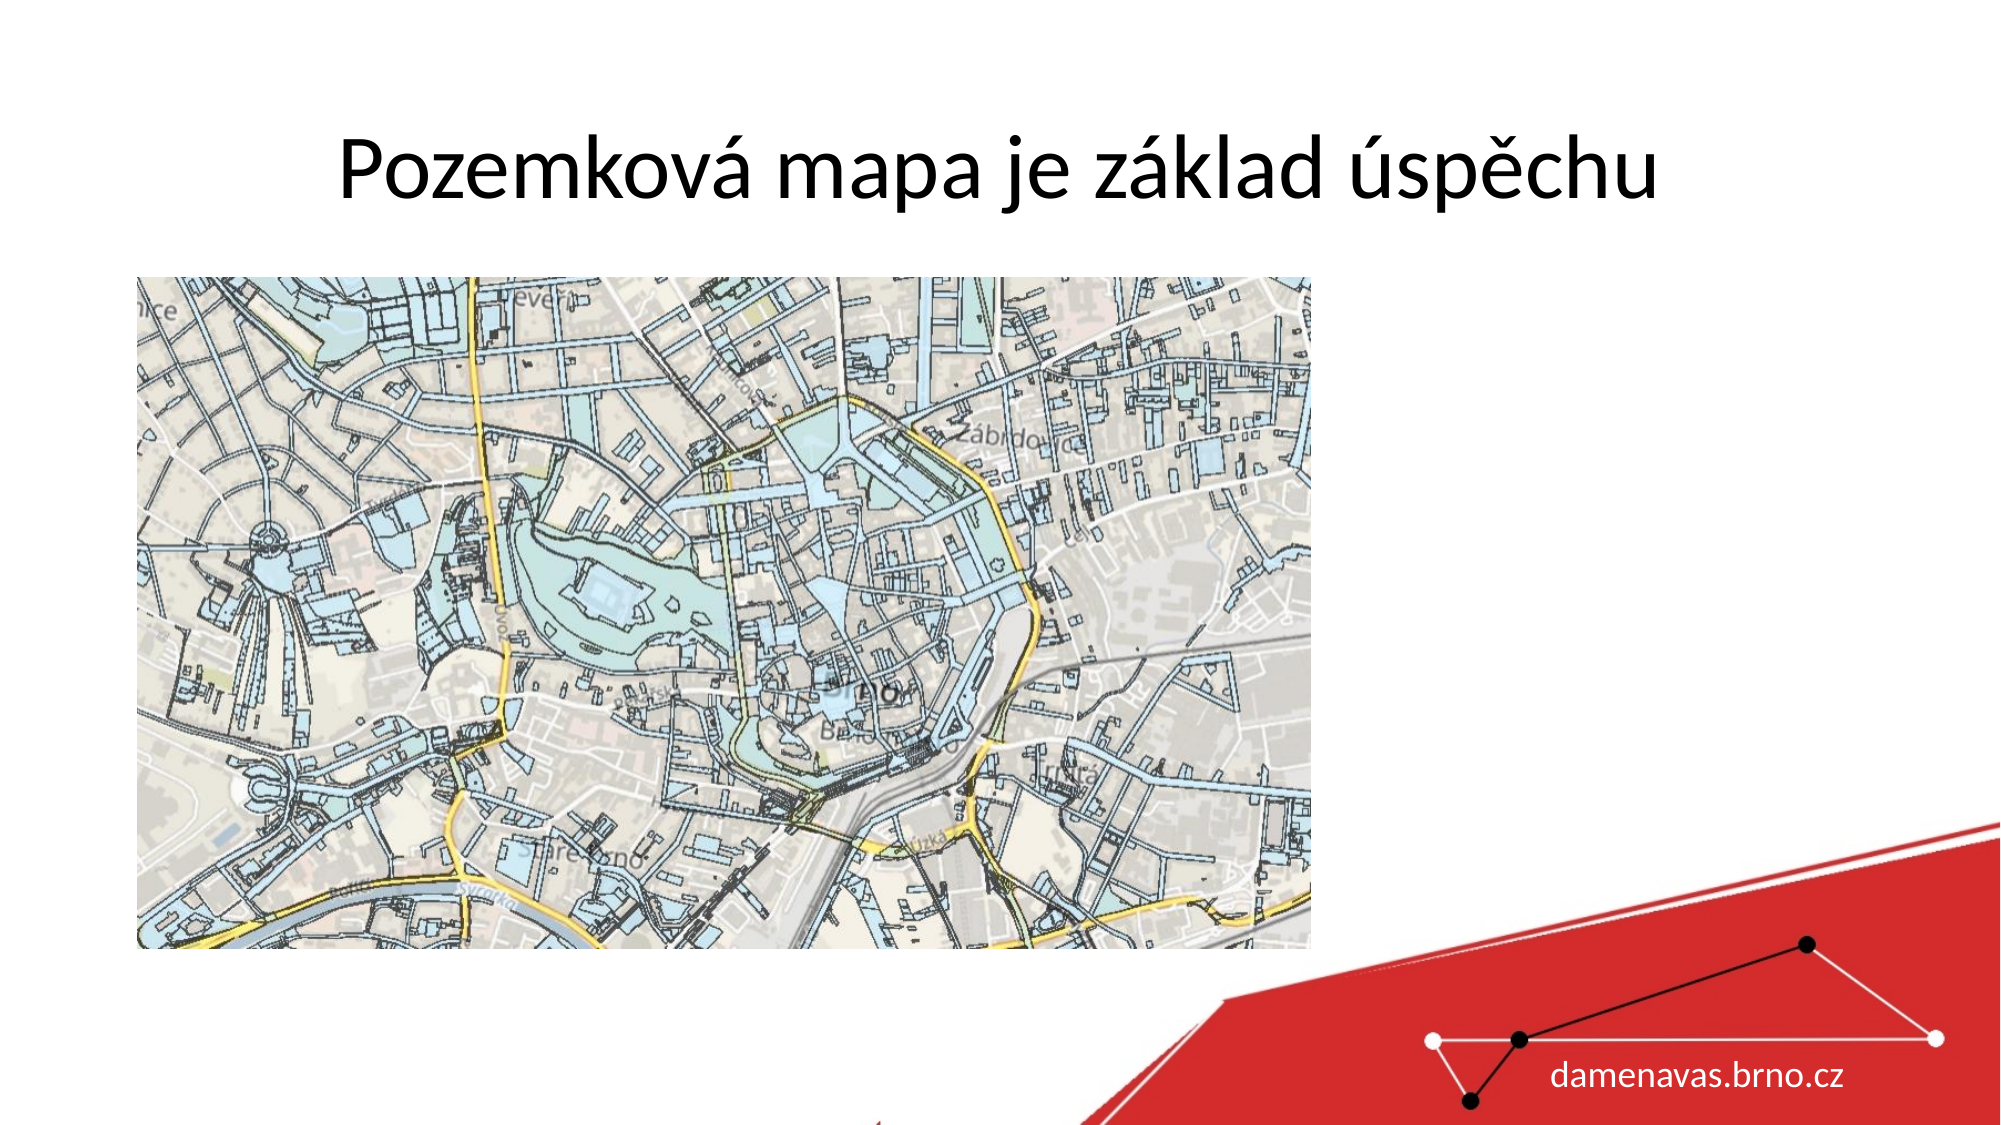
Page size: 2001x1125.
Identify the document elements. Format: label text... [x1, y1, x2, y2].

picture [0, 0, 2001, 1125]
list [137, 277, 1312, 950]
title Pozemková mapa je základ úspěchu [137, 59, 1863, 278]
